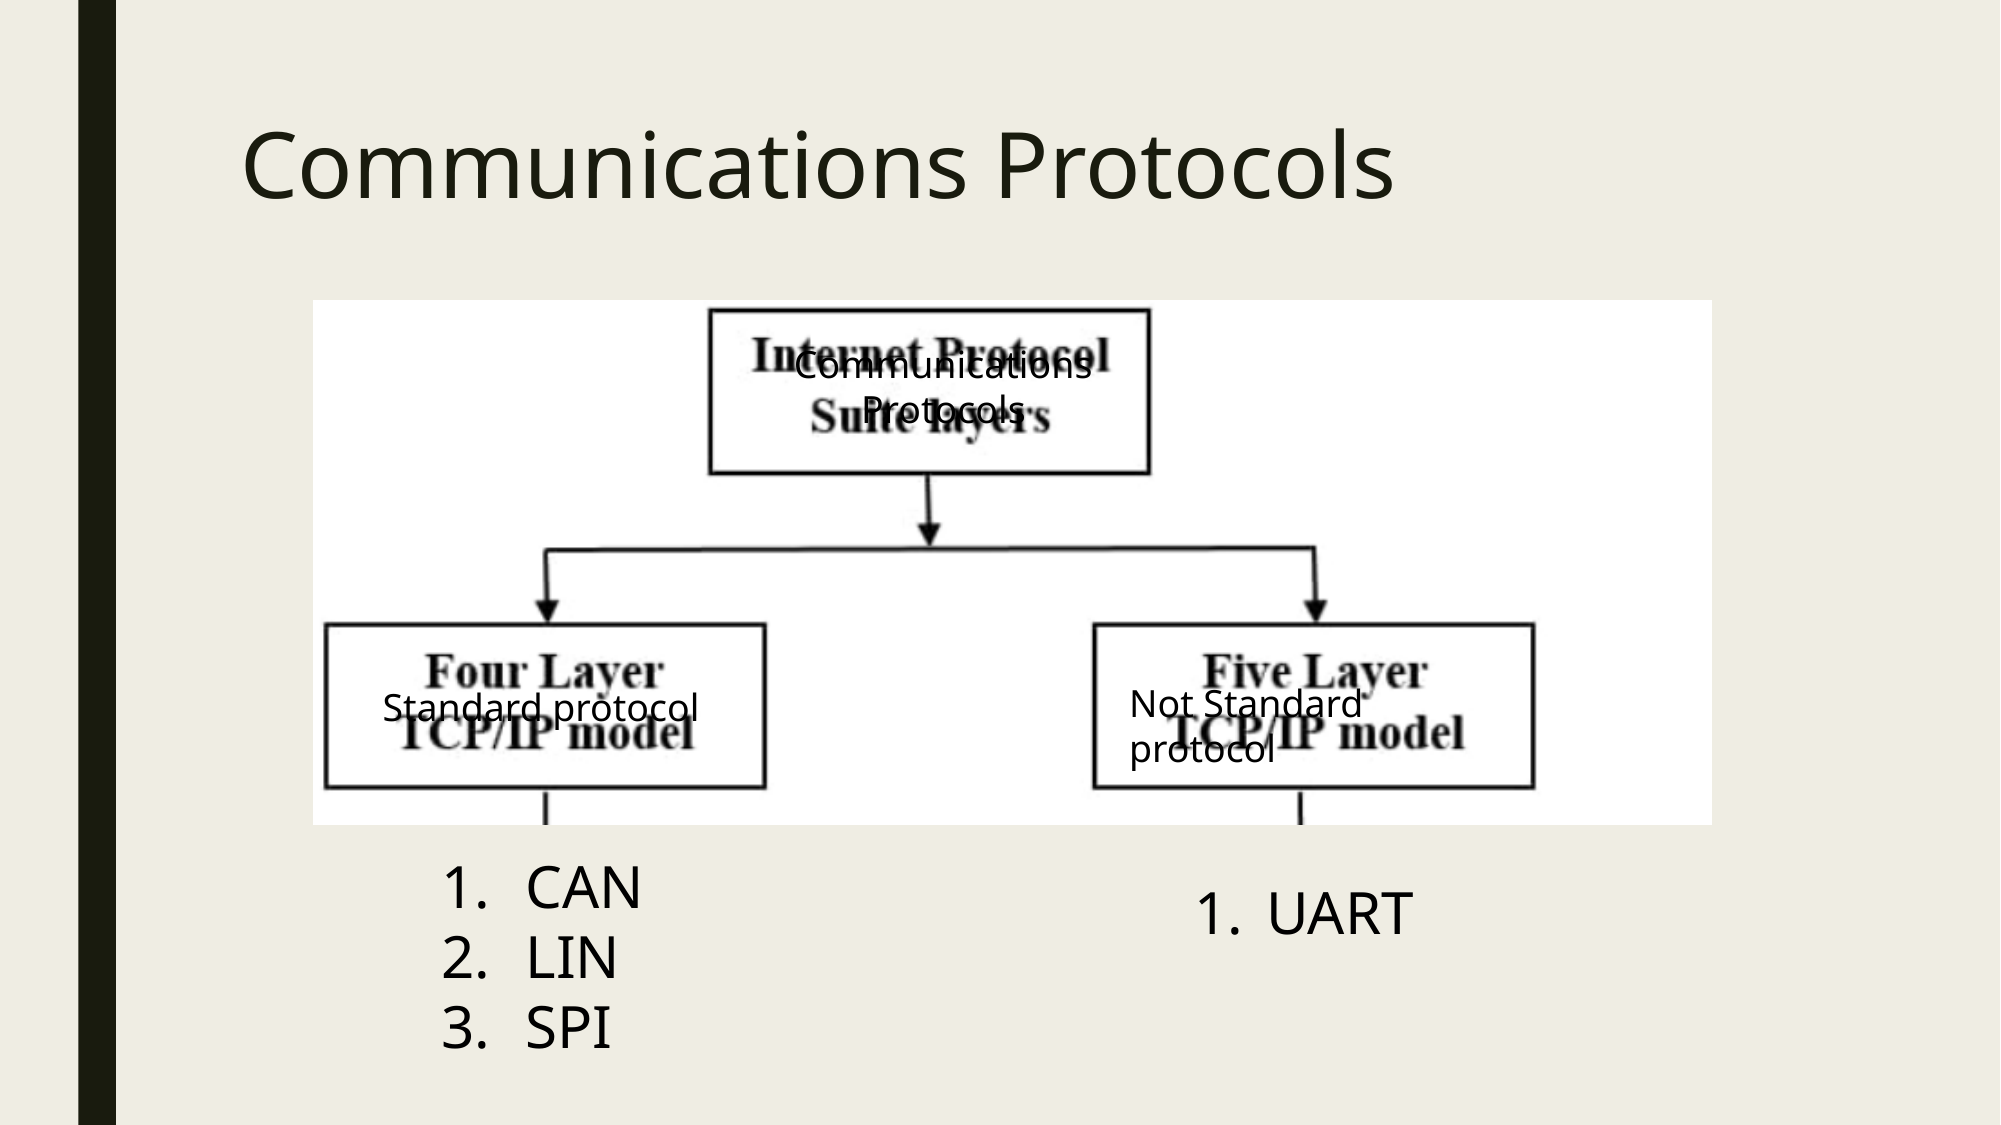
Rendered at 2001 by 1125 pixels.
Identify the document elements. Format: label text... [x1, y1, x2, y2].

text_box CAN LIN SPI [426, 843, 659, 1068]
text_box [1294, 805, 1305, 811]
title Communications Protocols [225, 112, 1800, 357]
picture [313, 300, 1712, 825]
text_box UART [1179, 869, 1429, 954]
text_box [542, 805, 555, 812]
